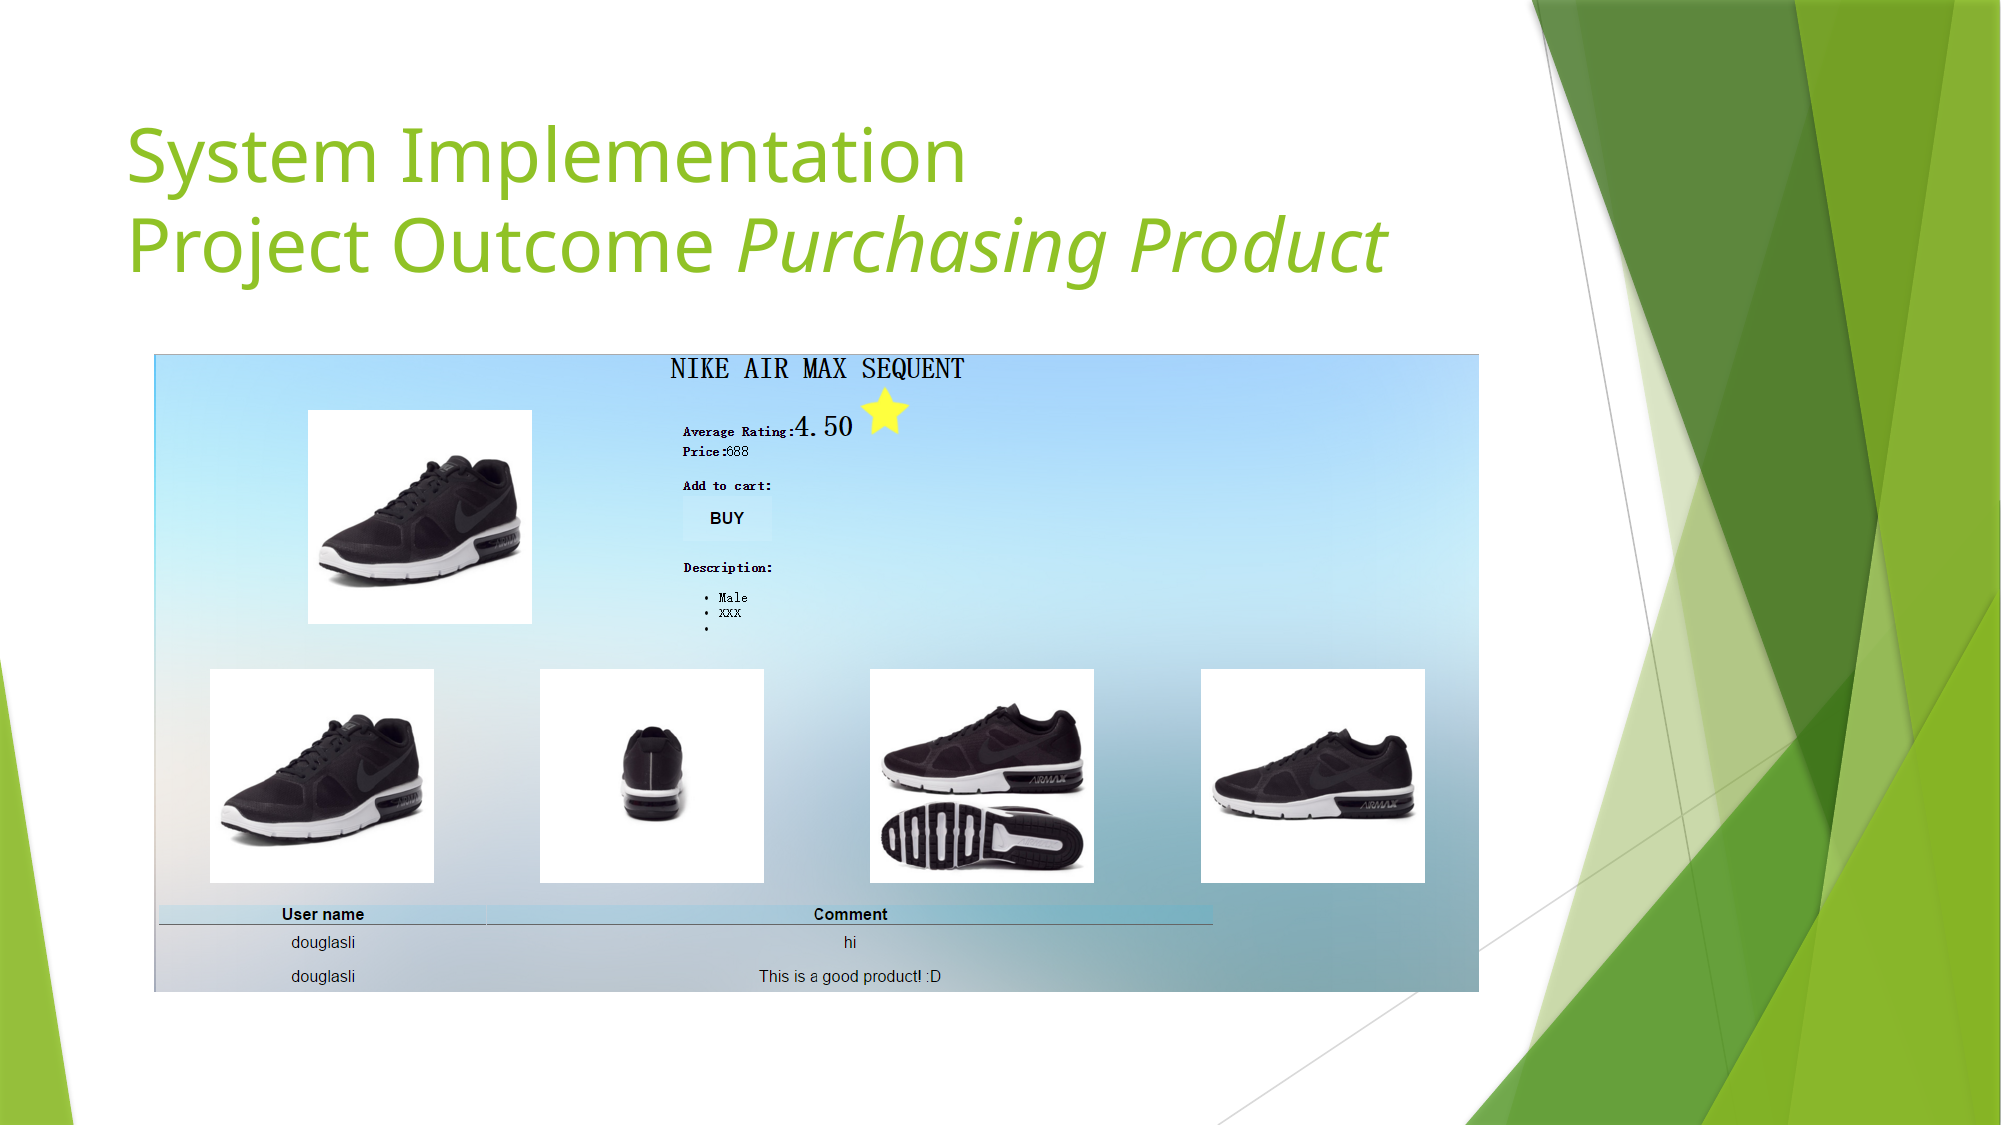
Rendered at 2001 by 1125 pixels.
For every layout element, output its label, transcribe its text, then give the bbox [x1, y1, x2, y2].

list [153, 353, 1479, 992]
title System Implementation Project Outcome Purchasing Product [111, 99, 1522, 317]
